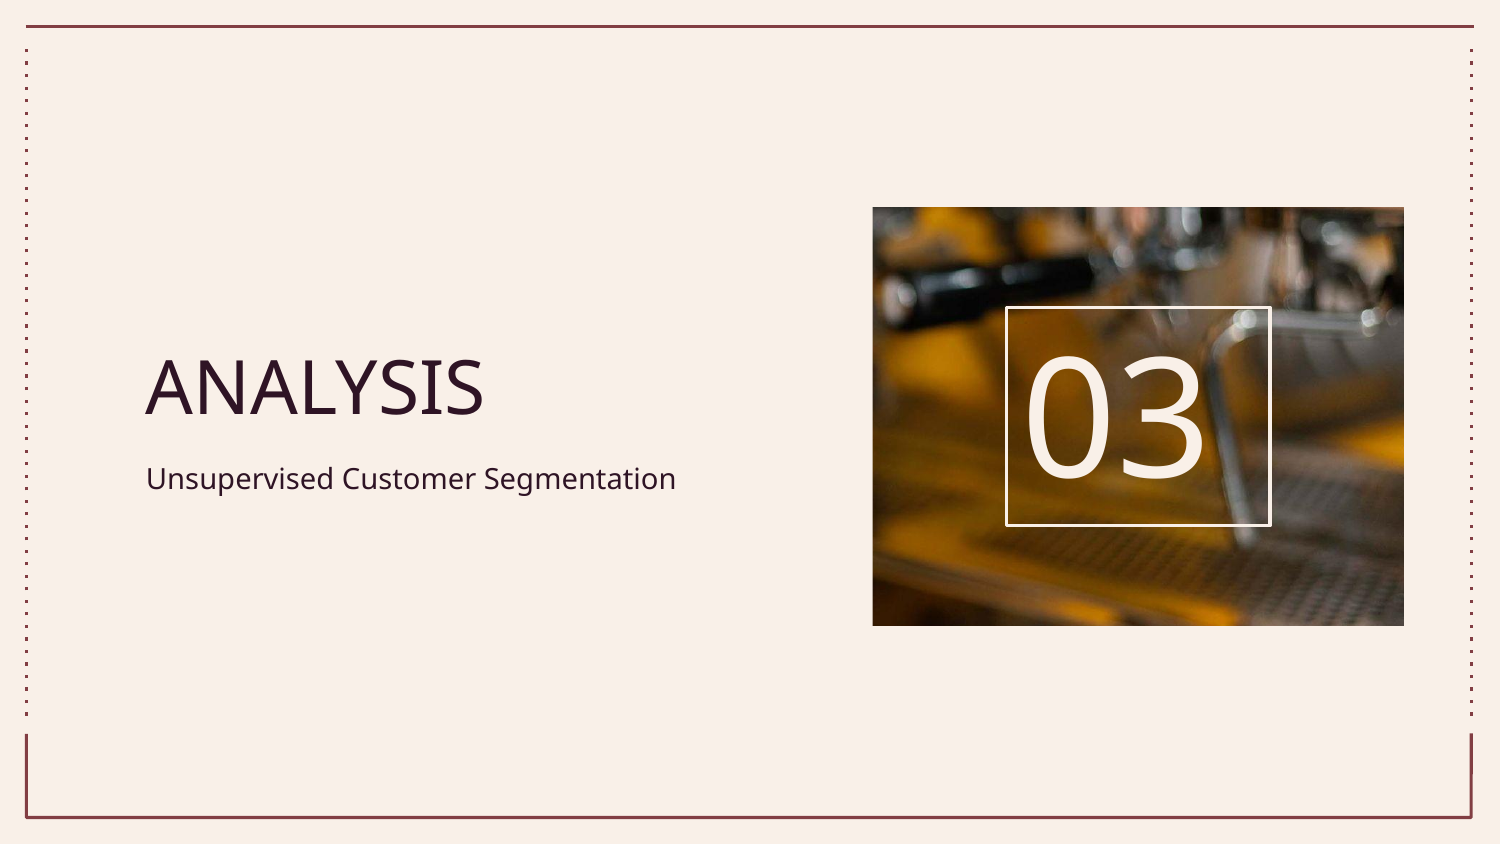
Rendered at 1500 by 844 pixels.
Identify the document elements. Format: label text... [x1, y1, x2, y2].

picture [872, 207, 1405, 626]
subtitle Unsupervised Customer Segmentation [130, 445, 867, 517]
title ANALYSIS [130, 325, 867, 423]
